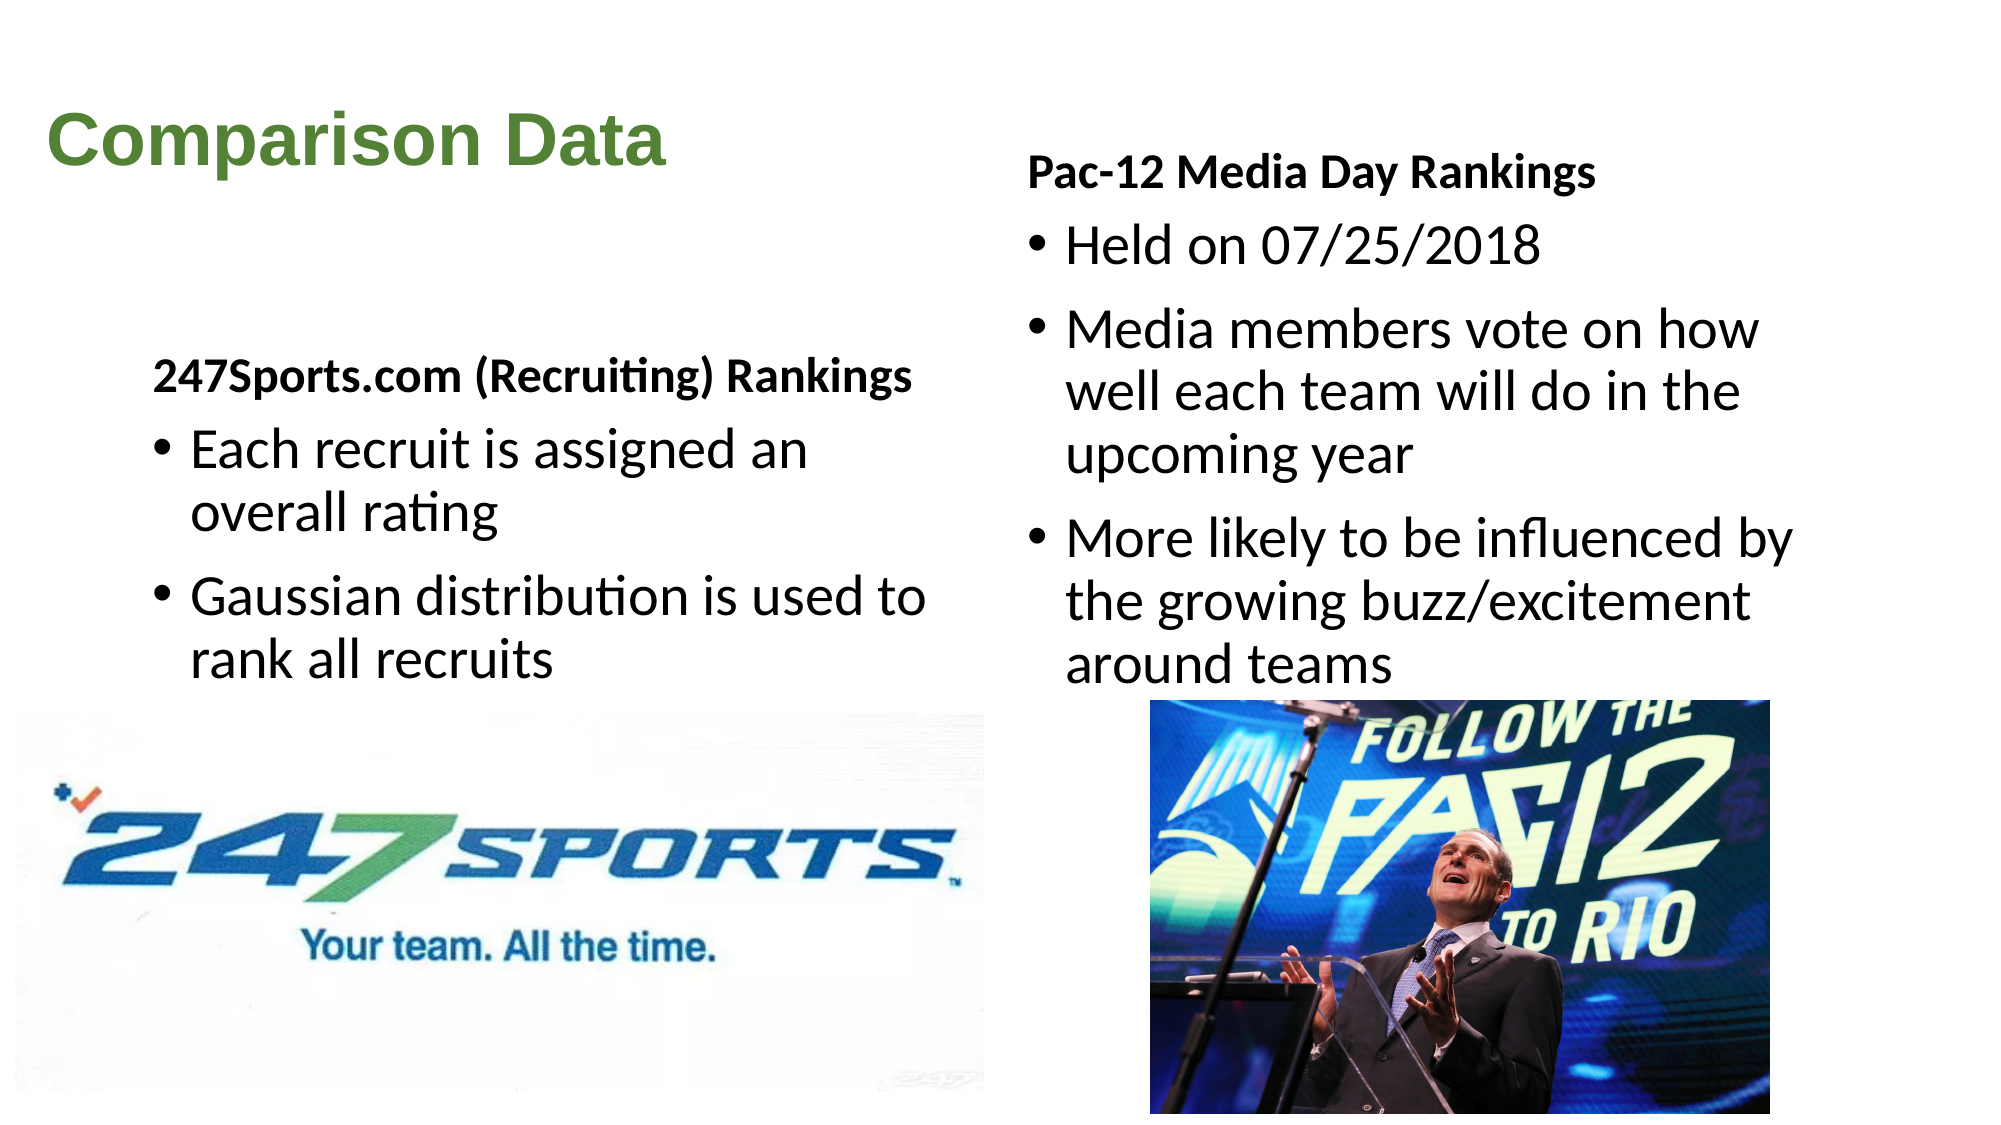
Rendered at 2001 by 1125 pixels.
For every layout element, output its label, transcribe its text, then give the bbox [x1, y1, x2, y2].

list 247Sports.com (Recruiting) Rankings [137, 275, 984, 410]
picture [1150, 700, 1770, 1114]
list Pac-12 Media Day Rankings [1012, 71, 1863, 206]
list Held on 07/25/2018 Media members vote on how well each team will do in the upcoming year More likely to be influenced by the growing buzz/excitement around teams [1012, 206, 1863, 812]
picture [15, 713, 984, 1092]
list Each recruit is assigned an overall rating Gaussian distribution is used to rank all recruits [137, 410, 984, 714]
text_box Comparison Data [31, 82, 769, 188]
